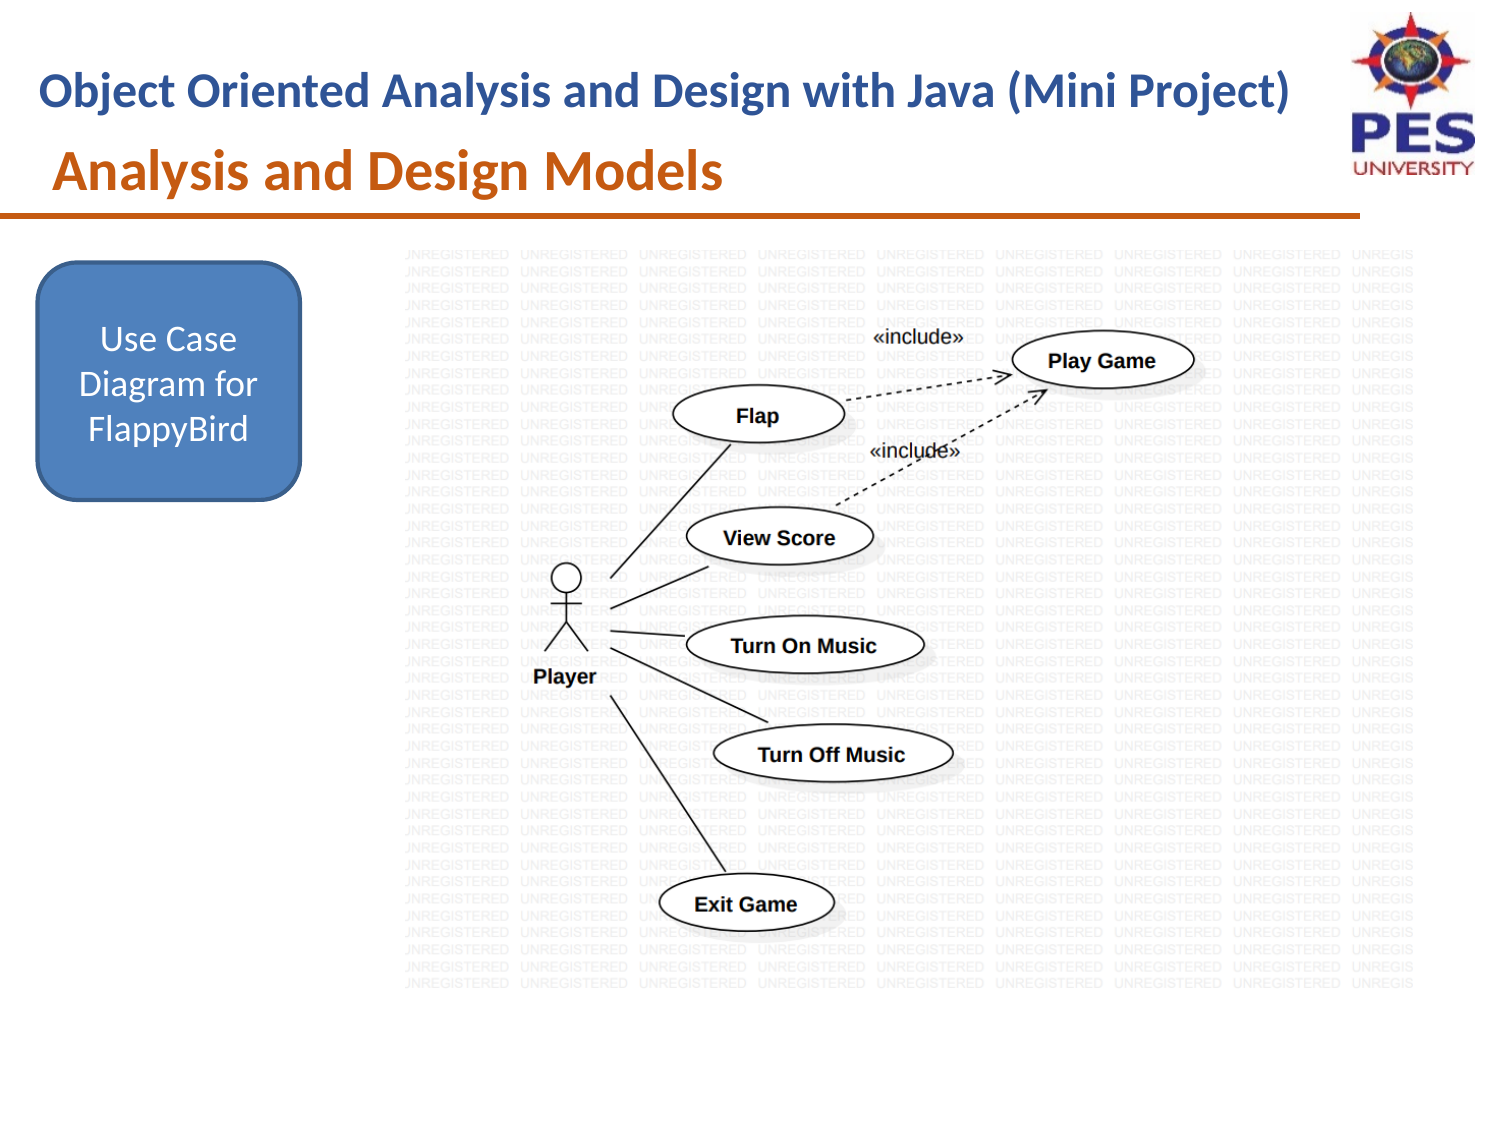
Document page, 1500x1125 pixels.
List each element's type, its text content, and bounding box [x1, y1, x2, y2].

text_box Use Case Diagram for FlappyBird [35, 260, 303, 503]
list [405, 249, 1413, 993]
text_box Analysis and Design Models [37, 125, 1288, 210]
text_box Object Oriented Analysis and Design with Java (Mini Project) [24, 49, 1344, 125]
picture [1349, 12, 1476, 176]
